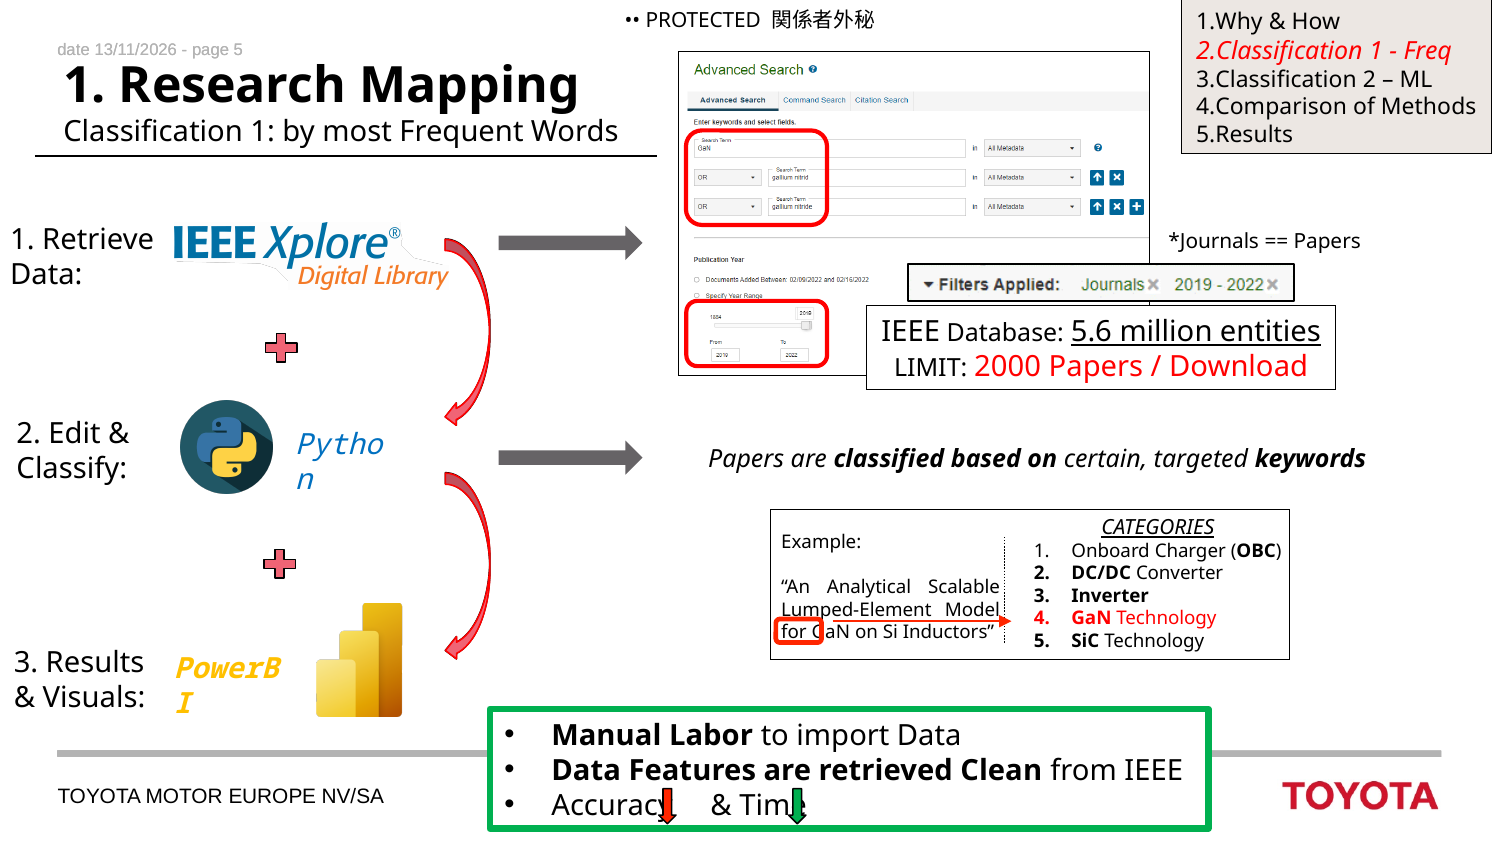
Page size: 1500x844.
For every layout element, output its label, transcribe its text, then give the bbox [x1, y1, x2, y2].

picture [677, 50, 1294, 376]
picture [1277, 779, 1443, 811]
text_box [265, 333, 297, 363]
picture [315, 602, 405, 718]
text_box 1. Retrieve Data: [0, 213, 170, 298]
text_box [496, 223, 645, 262]
text_box Papers are classified based on certain, targeted keywords [693, 435, 1382, 481]
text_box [765, 505, 1302, 662]
text_box Python [280, 417, 411, 503]
picture [180, 400, 273, 494]
text_box 1. Research Mapping Classification 1: by most Frequent Words [48, 51, 675, 148]
text_box [445, 473, 490, 659]
text_box Manual Labor to import Data Data Features are retrieved Clean from IEEE Accuracy & Time [489, 708, 1209, 829]
text_box 3. Results & Visuals: [0, 635, 164, 721]
text_box Why & How Classification 1 - Freq Classification 2 – ML Comparison of Methods Results [1181, 0, 1492, 154]
text_box [263, 549, 296, 579]
text_box IEEE Database: 5.6 million entities LIMIT: 2000 Papers / Download [866, 305, 1336, 390]
text_box [496, 438, 645, 477]
text_box PowerBI [158, 642, 303, 727]
text_box [788, 788, 806, 824]
text_box *Journals == Papers [1155, 220, 1376, 261]
text_box 2. Edit & Classify: [1, 407, 160, 492]
text_box [445, 240, 490, 426]
text_box [658, 788, 677, 824]
picture [174, 222, 449, 290]
